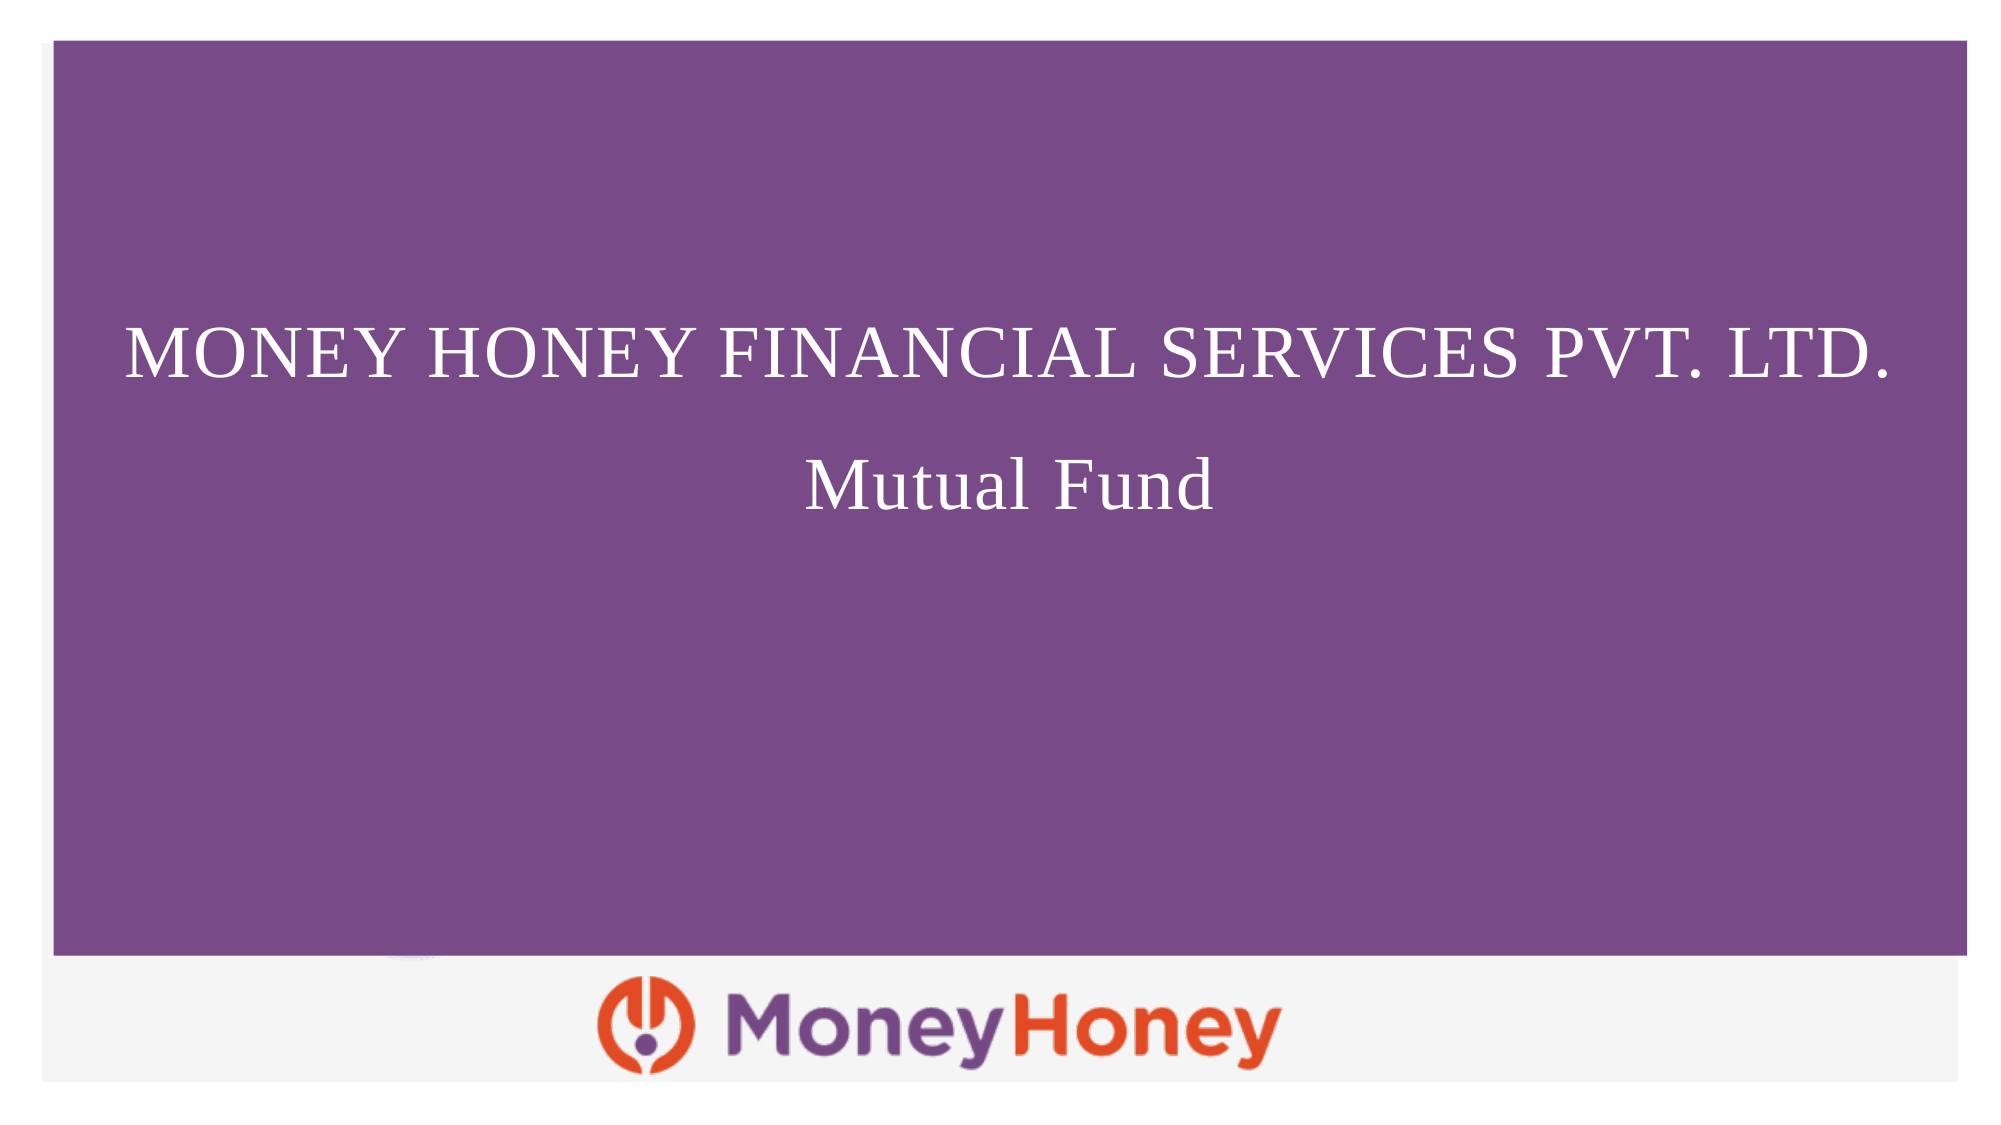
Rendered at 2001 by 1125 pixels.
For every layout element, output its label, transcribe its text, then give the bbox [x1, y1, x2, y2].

picture [596, 975, 1284, 1075]
title Money Honey Financial Services Pvt. Ltd. Mutual Fund [52, 39, 1968, 957]
